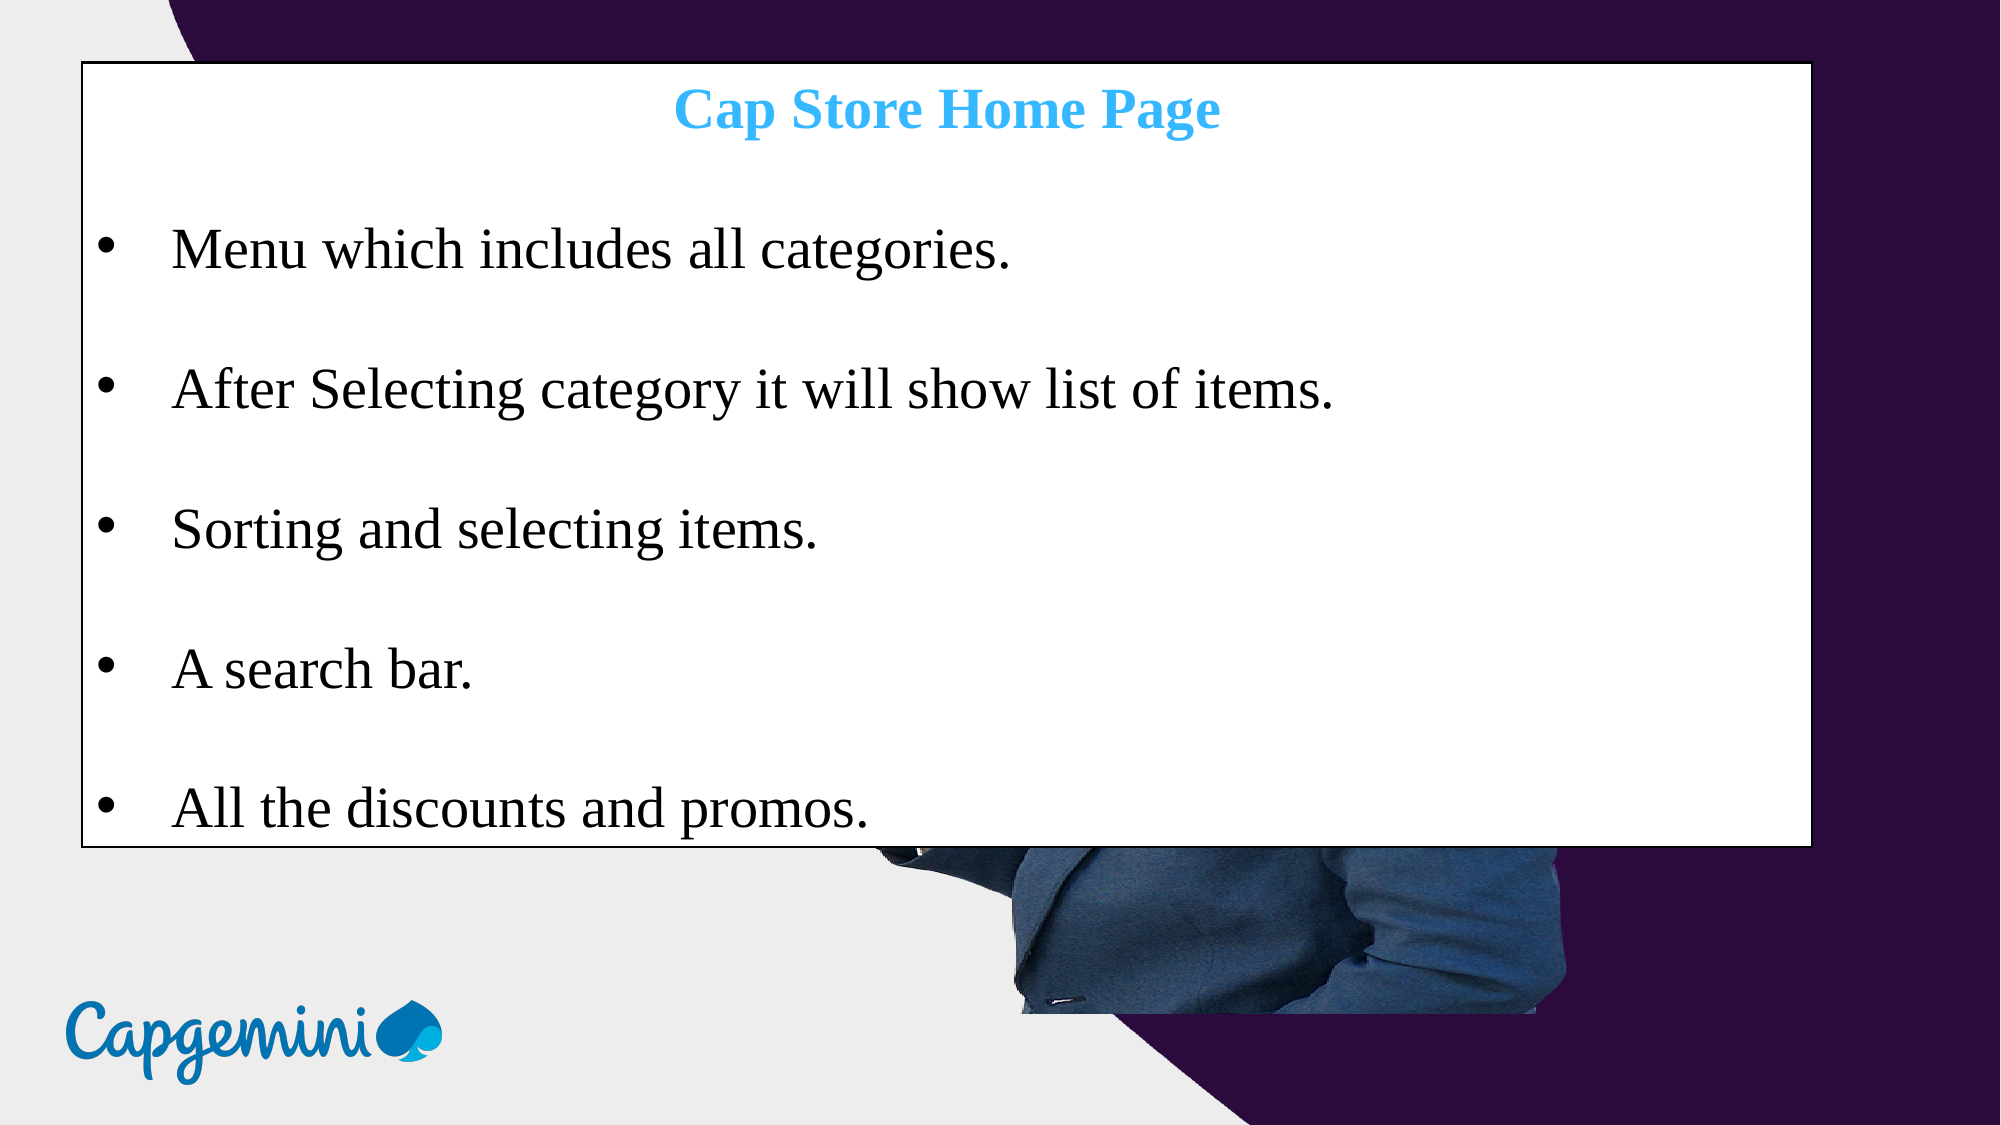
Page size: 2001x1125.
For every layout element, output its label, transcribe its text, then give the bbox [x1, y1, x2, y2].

picture [184, 1061, 195, 1079]
text_box Cap Store Home Page Menu which includes all categories. After Selecting category it will show list of items. Sorting and selecting items. A search bar. All the discounts and promos. [81, 61, 1813, 848]
picture [0, 0, 2001, 1125]
picture [216, 1027, 224, 1042]
